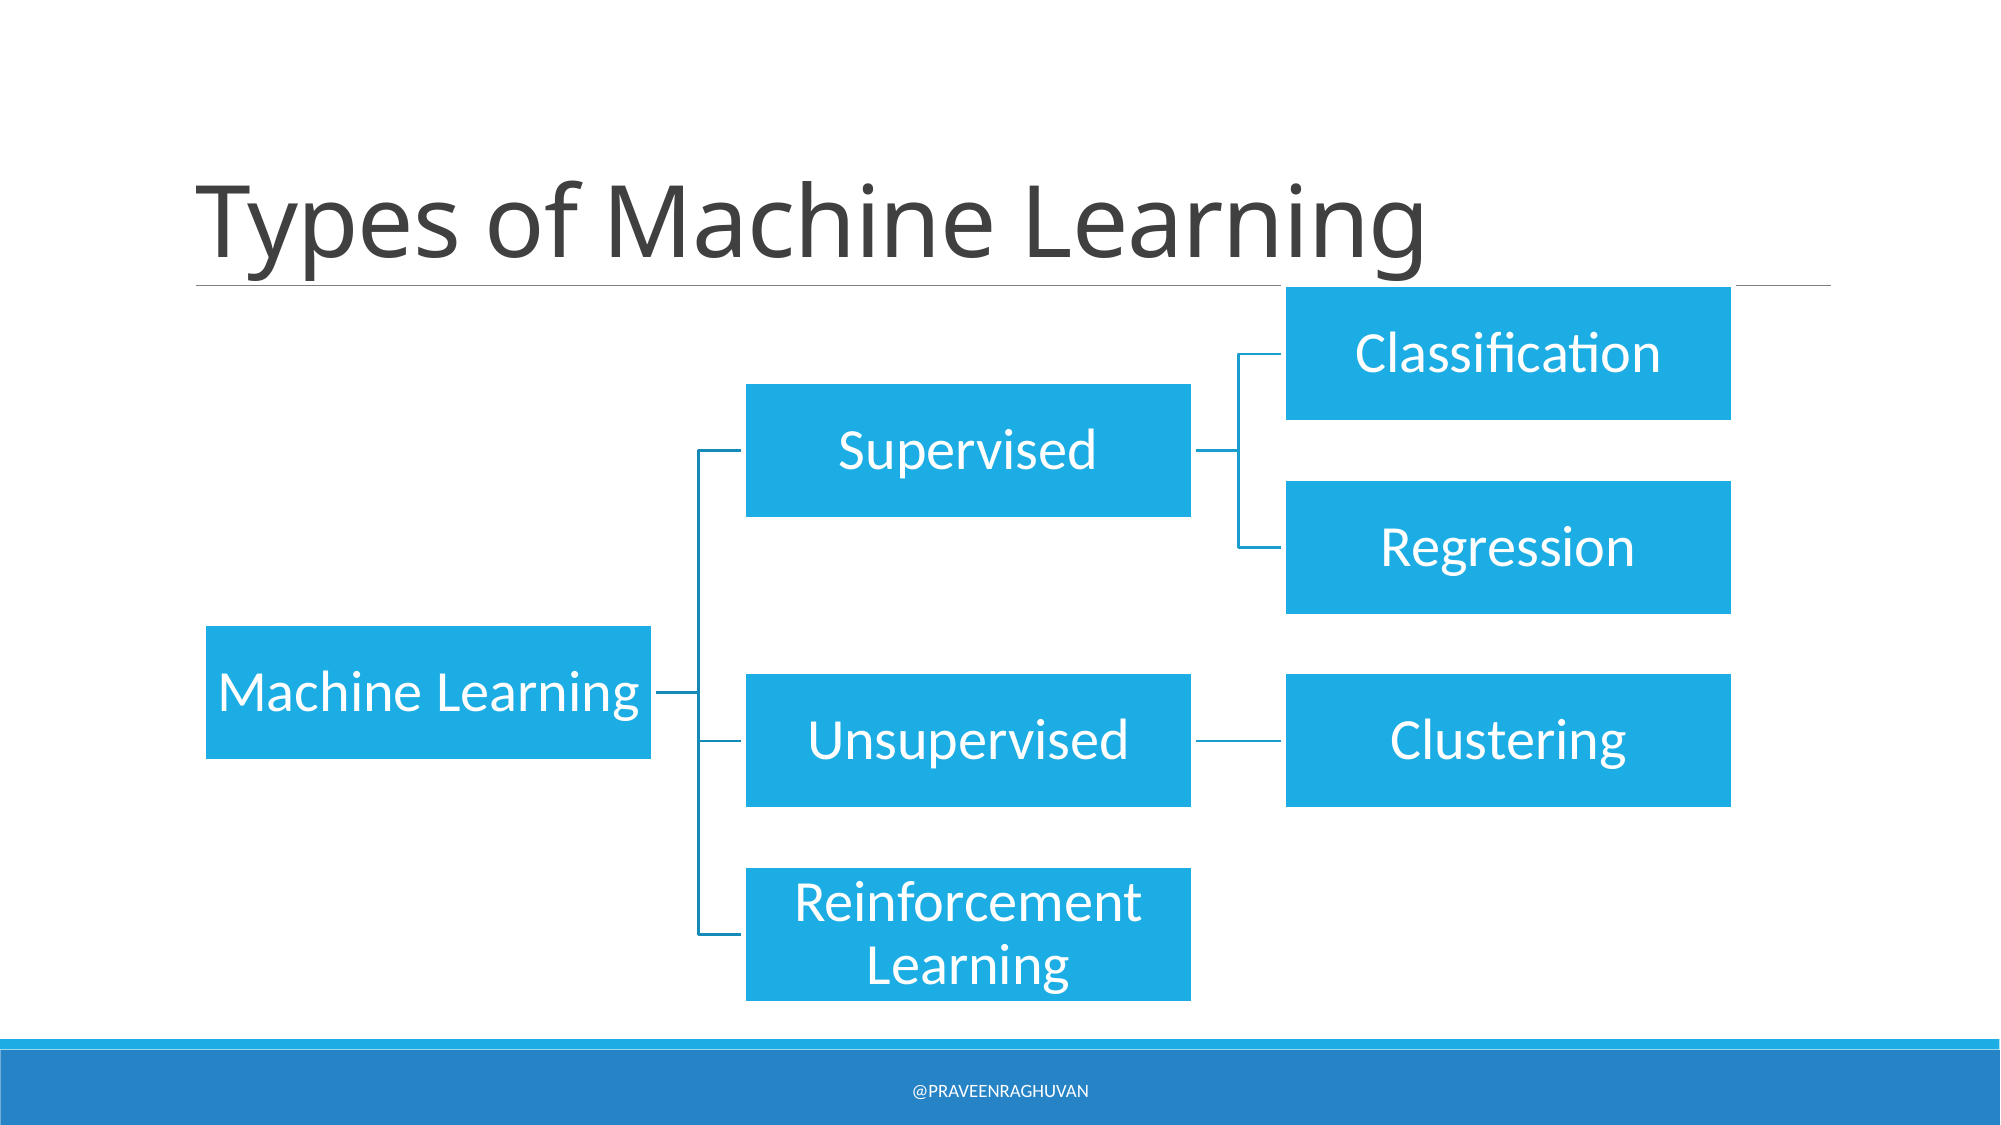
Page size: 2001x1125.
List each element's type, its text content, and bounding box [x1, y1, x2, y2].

title Types of Machine Learning [180, 47, 1830, 285]
footer @praveenraghuvan [604, 1059, 1396, 1120]
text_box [179, 284, 1758, 1004]
